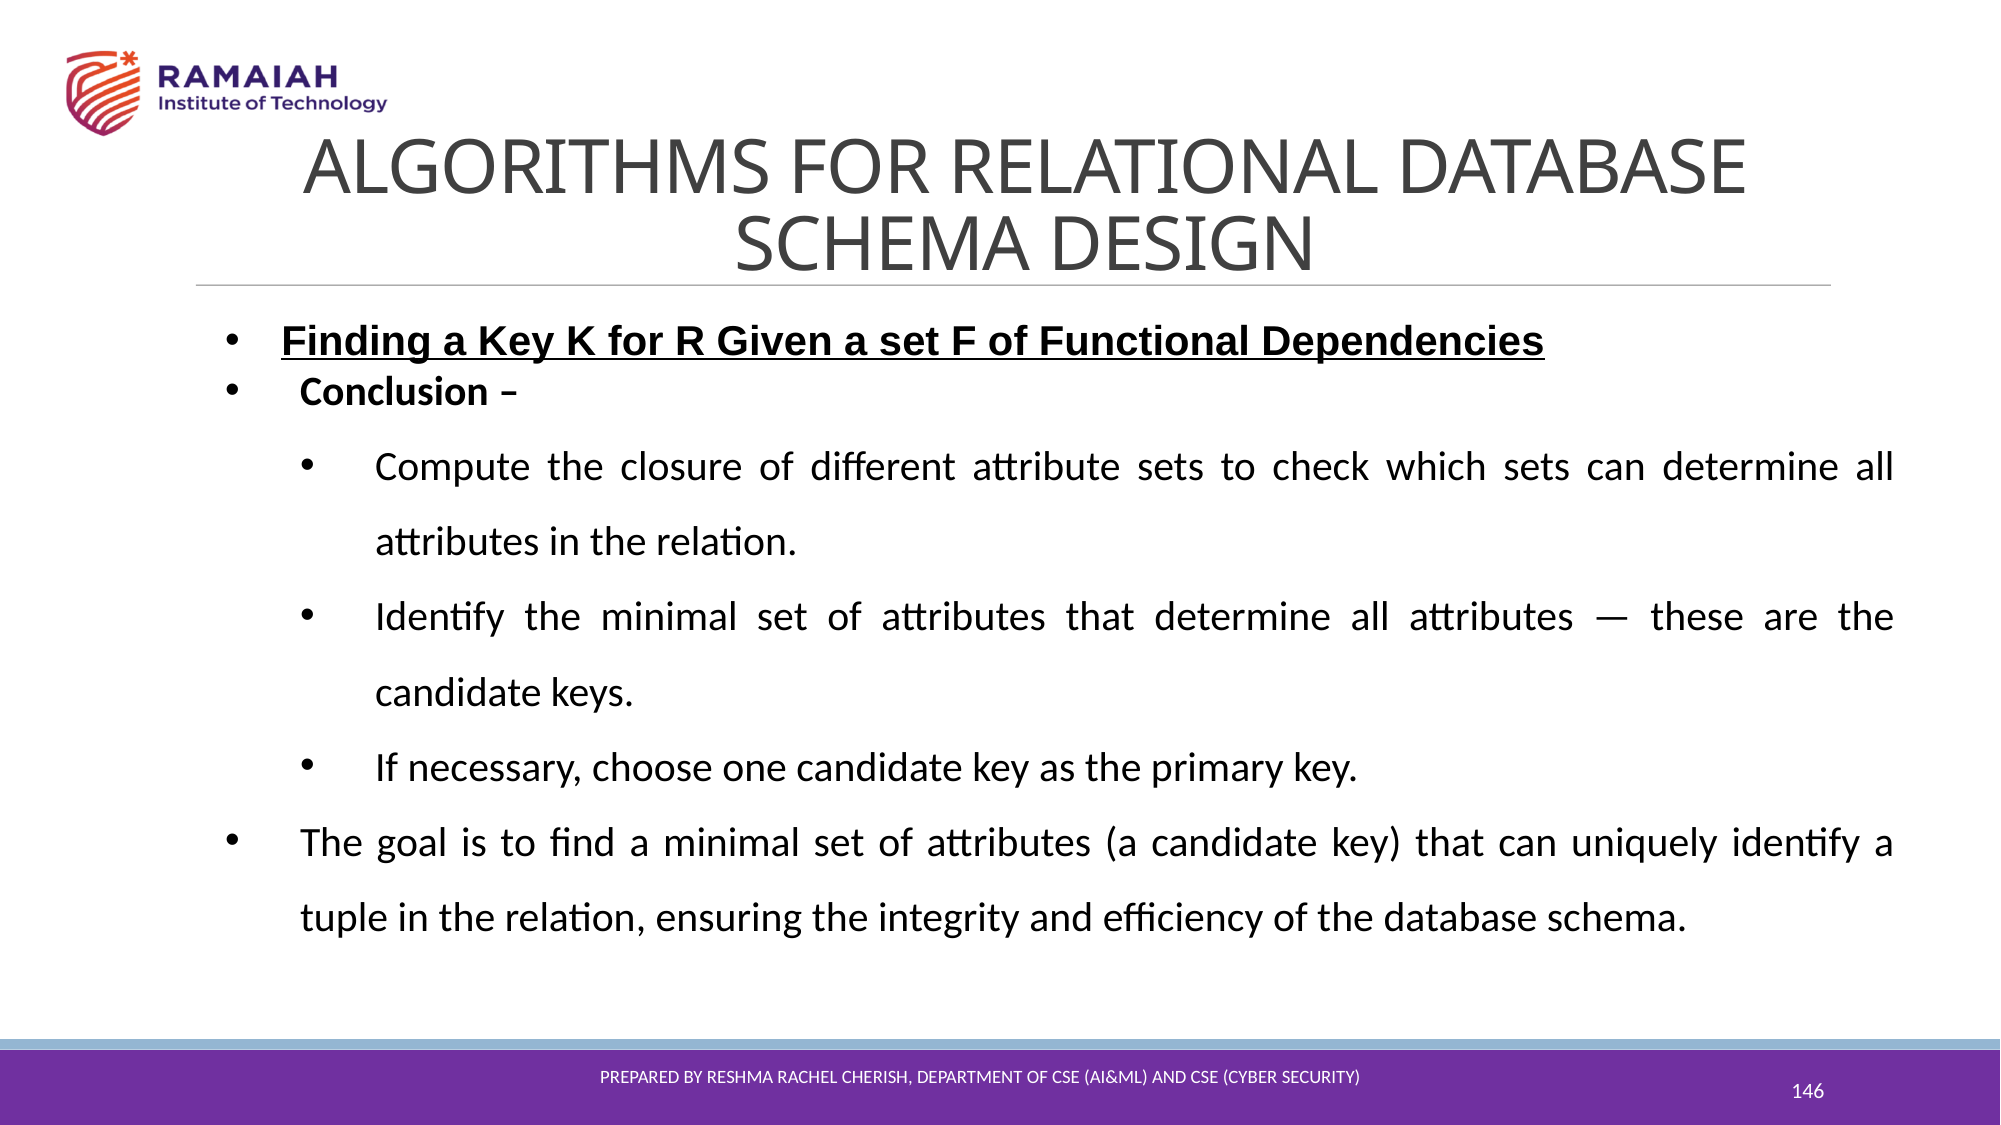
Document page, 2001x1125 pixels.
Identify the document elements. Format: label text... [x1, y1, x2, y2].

text_box 146 [1624, 1059, 1840, 1120]
text_box ALGORITHMS FOR RELATIONAL DATABASE SCHEMA DESIGN [201, 133, 1852, 293]
picture [28, 5, 429, 166]
text_box Prepared By reshma Rachel cherish, Department of CSE (ai&ml) and CSE (Cyber security) [584, 1068, 1376, 1125]
text_box Finding a Key K for R Given a set F of Functional Dependencies Conclusion – Compute the closure of different attribute sets to check which sets can determine all attributes in the relation. Identify the minimal set of attributes that determine all attributes — these are the candidate keys. If necessary, choose one candidate key as the primary key. The goal is to find a minimal set of attributes (a candidate key) that can uniquely identify a tuple in the relation, ensuring the integrity and efficiency of the database schema. [0, 306, 1896, 1019]
